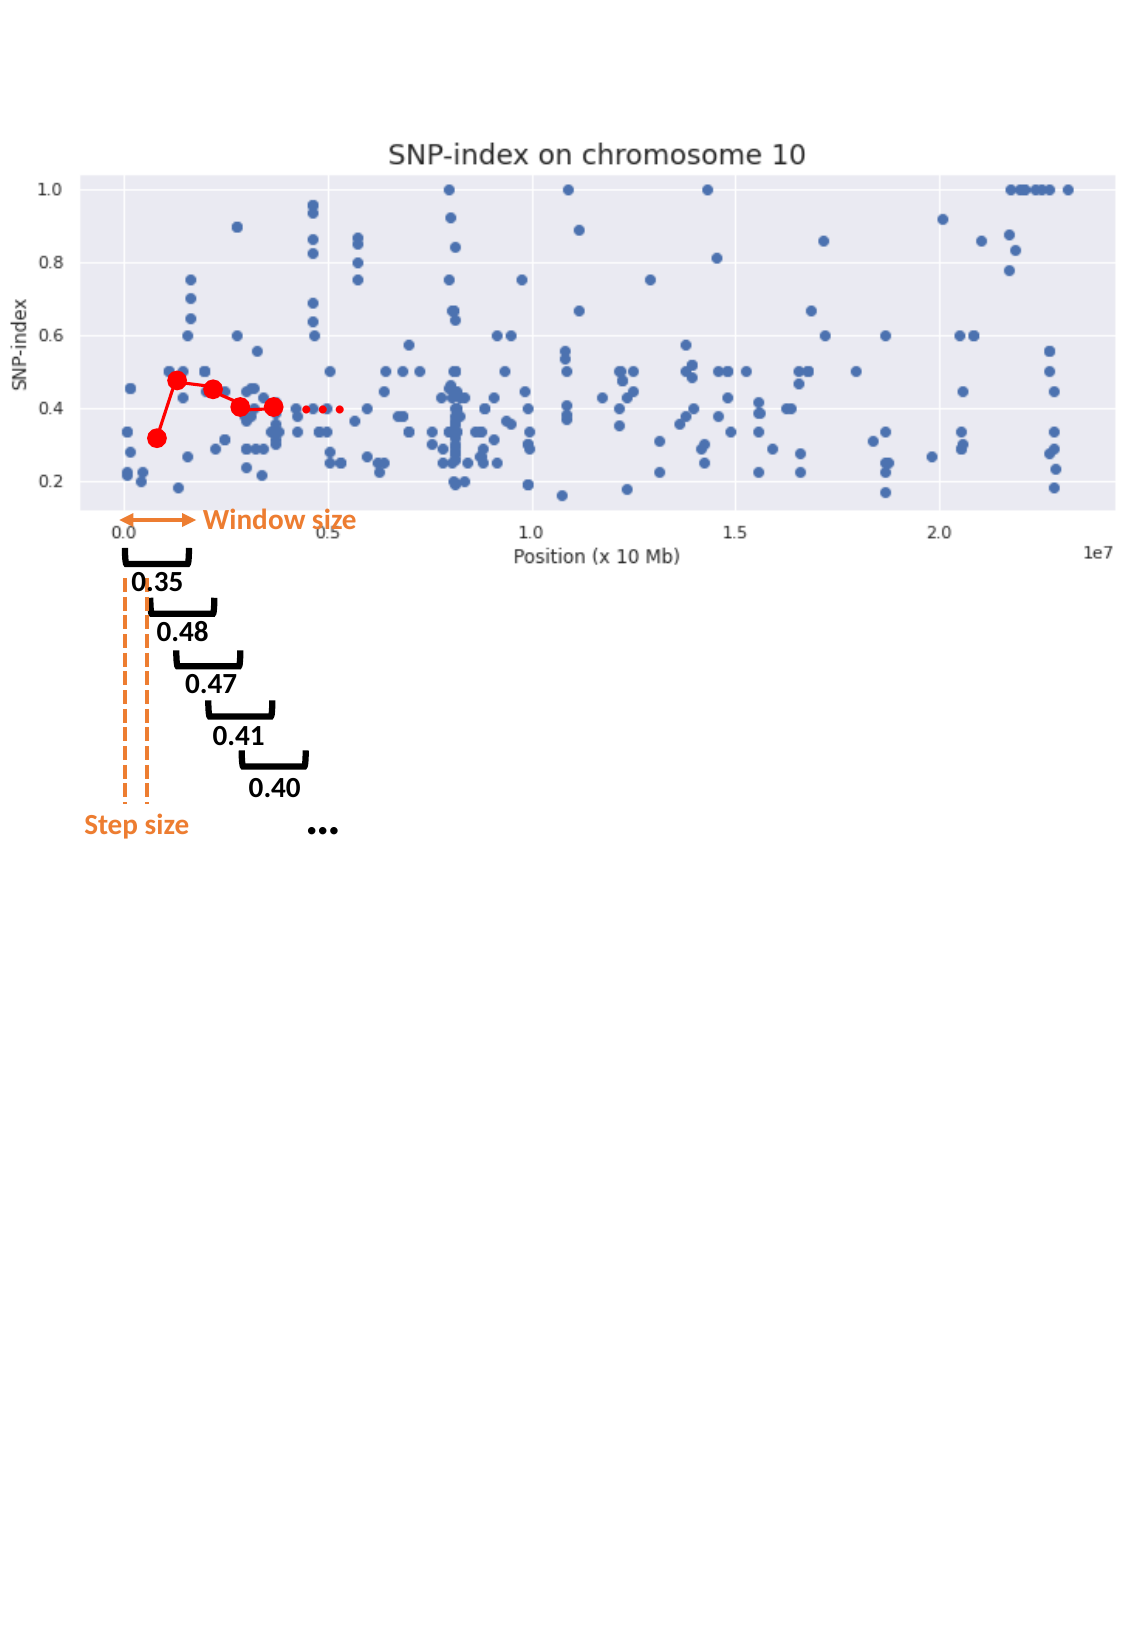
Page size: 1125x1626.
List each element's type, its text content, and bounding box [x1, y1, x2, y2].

text_box 0.40 [233, 761, 327, 811]
text_box Step size [69, 798, 215, 848]
text_box … [290, 777, 383, 852]
text_box 0.48 [147, 604, 235, 655]
text_box 0.35 [126, 579, 146, 605]
picture [0, 132, 1125, 579]
text_box [263, 700, 273, 708]
text_box 0.35 [147, 579, 210, 604]
text_box [175, 650, 241, 657]
text_box [241, 750, 307, 761]
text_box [214, 392, 234, 401]
text_box 0.35 [116, 579, 124, 605]
text_box 0.41 [198, 708, 291, 759]
text_box 0.47 [170, 657, 263, 708]
text_box 0.48 [141, 604, 146, 655]
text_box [158, 388, 173, 432]
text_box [183, 382, 207, 386]
